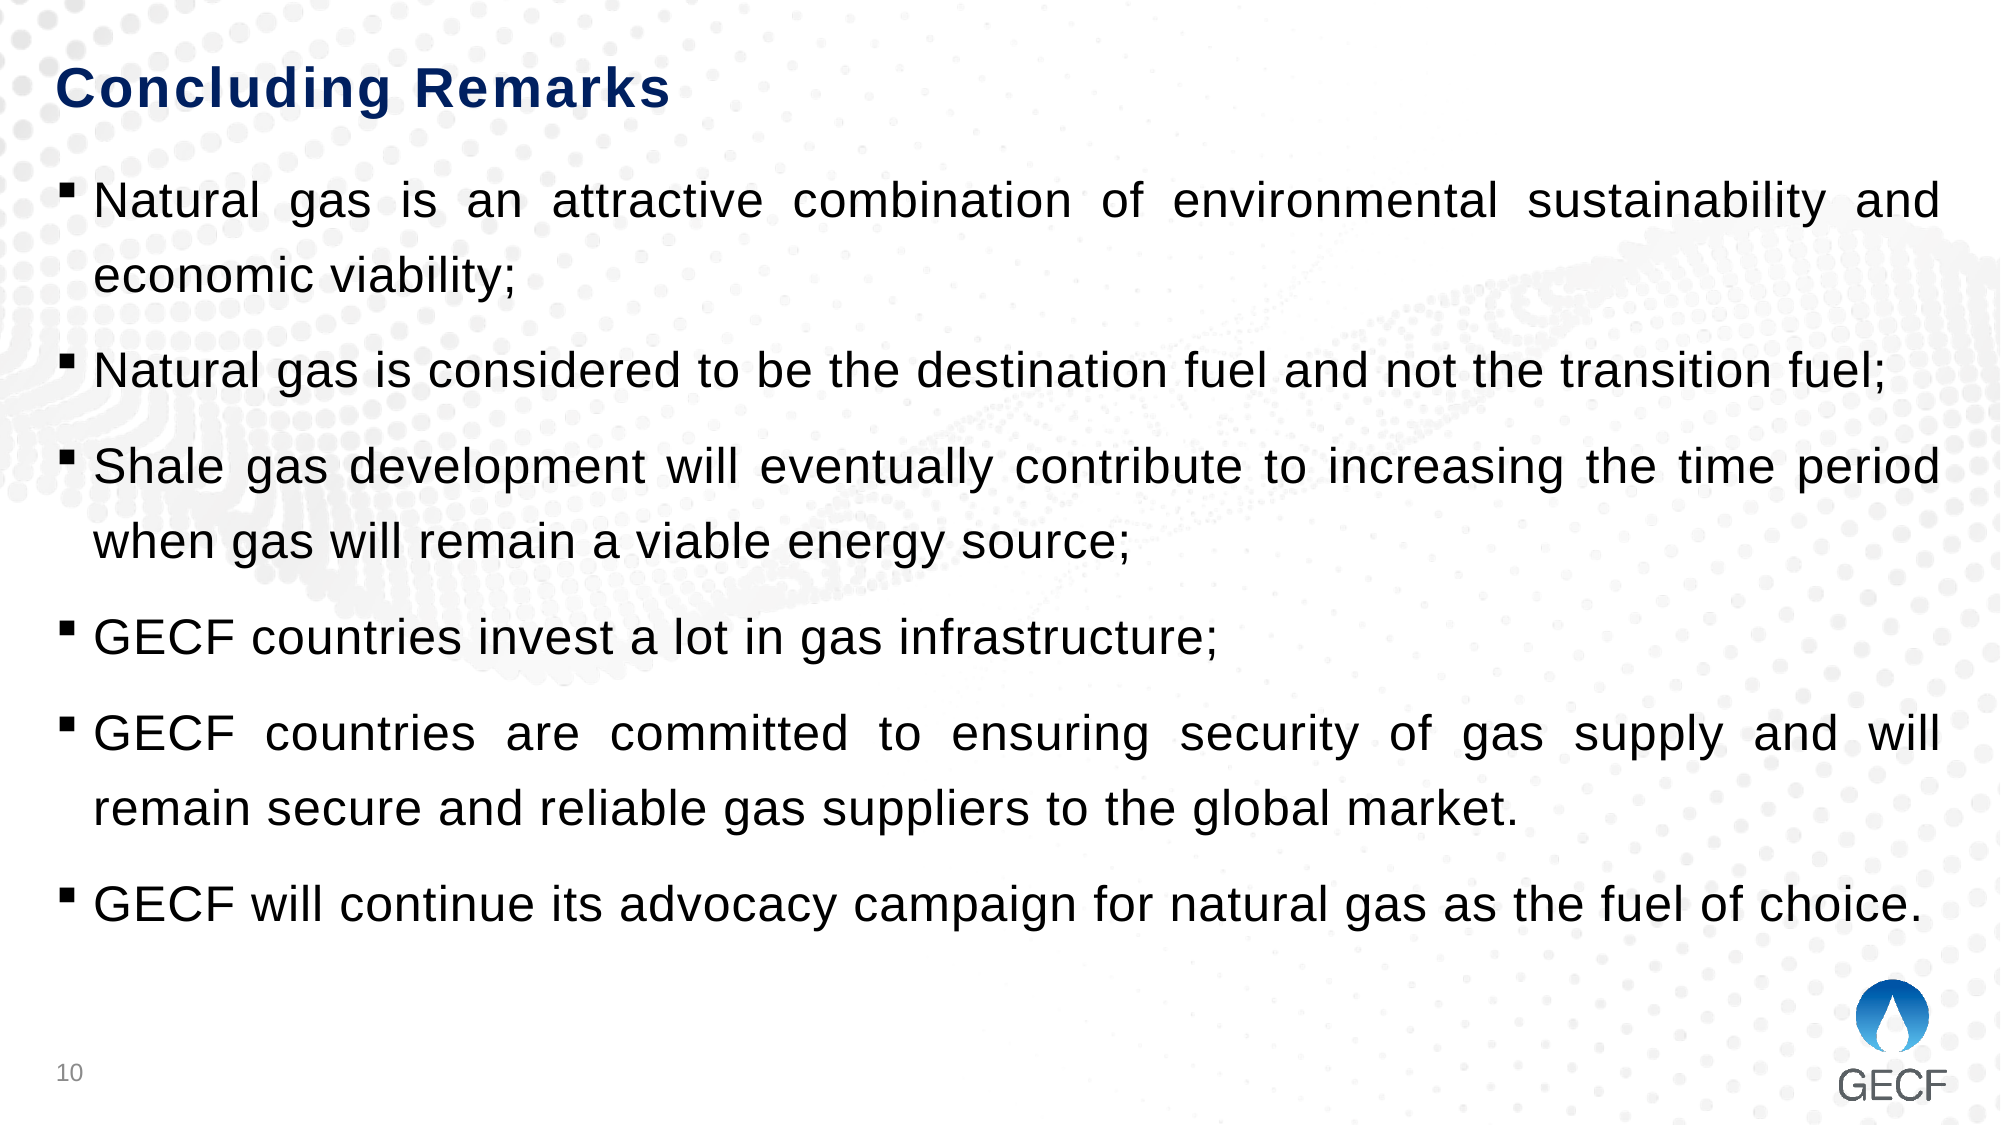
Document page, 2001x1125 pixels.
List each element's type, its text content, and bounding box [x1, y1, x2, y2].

picture [1822, 971, 1958, 1112]
text_box Natural gas is an attractive combination of environmental sustainability and economic viability; Natural gas is considered to be the destination fuel and not the transition fuel; Shale gas development will eventually contribute to increasing the time period when gas will remain a viable energy source; GECF countries invest a lot in gas infrastructure; GECF countries are committed to ensuring security of gas supply and will remain secure and reliable gas suppliers to the global market. GECF will continue its advocacy campaign for natural gas as the fuel of choice. [40, 144, 1960, 939]
slide_number 10 [40, 1041, 491, 1102]
title Concluding Remarks [40, 8, 1960, 144]
